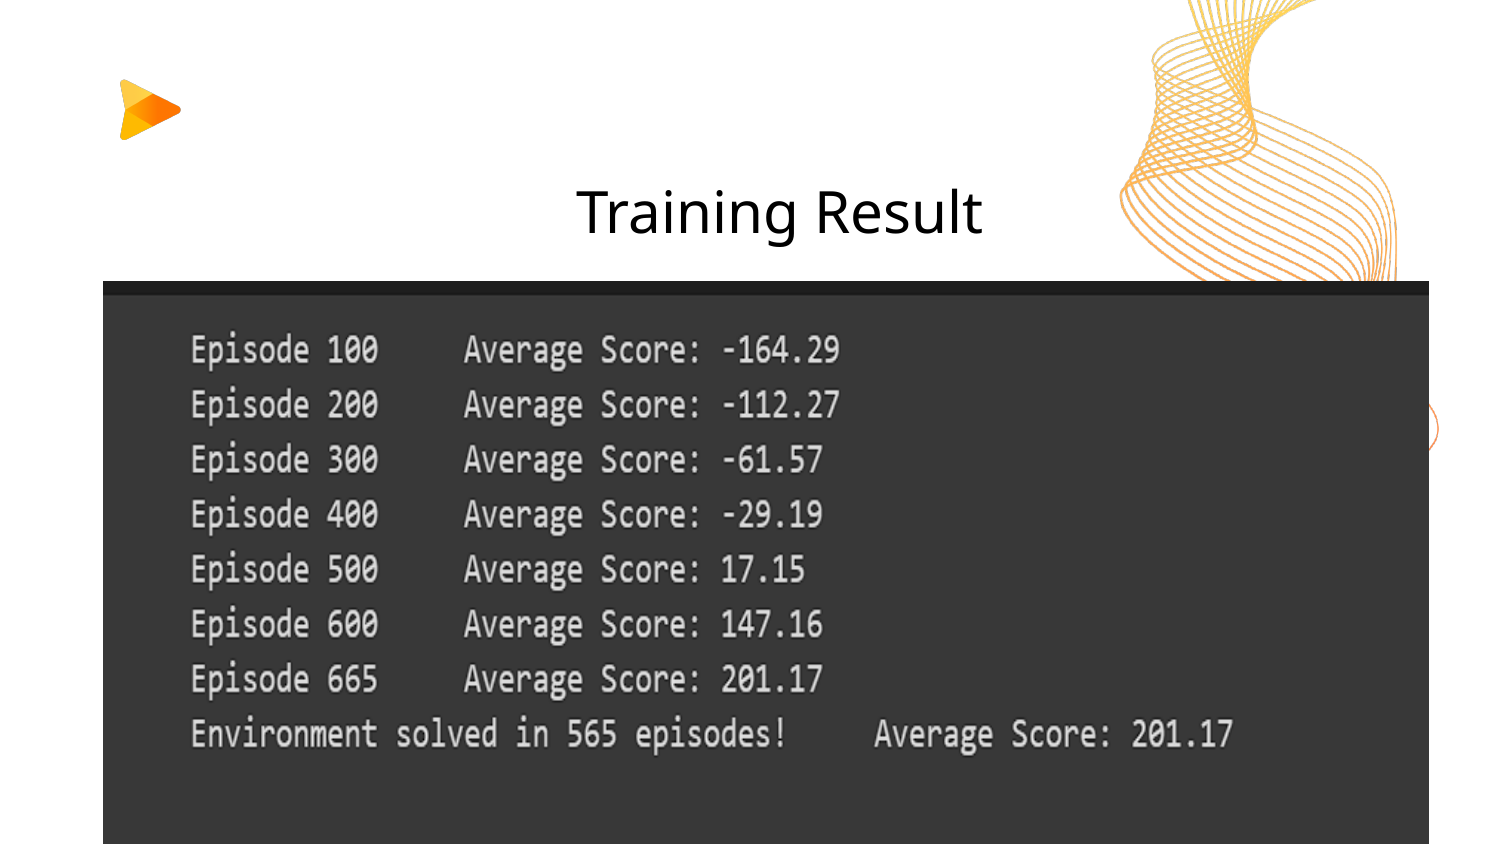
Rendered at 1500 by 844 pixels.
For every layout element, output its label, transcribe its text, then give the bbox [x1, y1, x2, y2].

picture [119, 78, 181, 140]
picture [103, 0, 1483, 844]
title Training Result [103, 151, 1364, 271]
